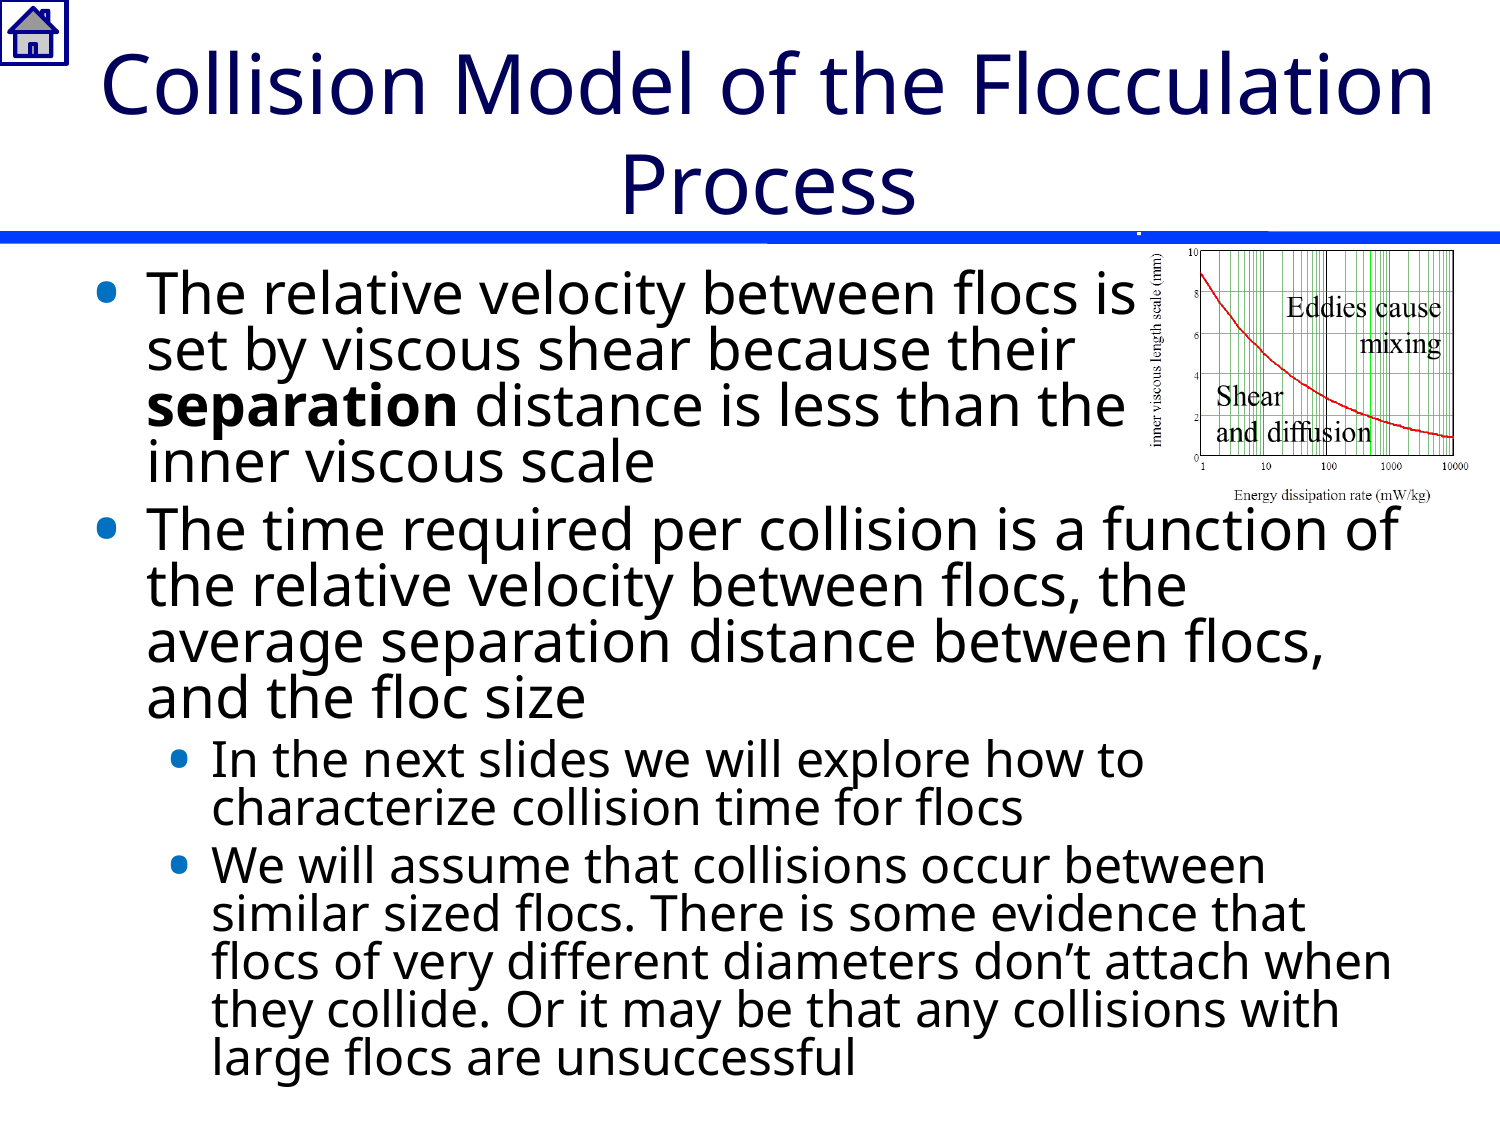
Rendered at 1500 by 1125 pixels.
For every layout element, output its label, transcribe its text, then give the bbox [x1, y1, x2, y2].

list The relative velocity between flocs is set by viscous shear because their separation distance is less than the inner viscous scale The time required per collision is a function of the relative velocity between flocs, the average separation distance between flocs, and the floc size In the next slides we will explore how to characterize collision time for flocs We will assume that collisions occur between similar sized flocs. There is some evidence that flocs of very different diameters don’t attach when they collide. Or it may be that any collisions with large flocs are unsuccessful [74, 262, 1426, 1006]
picture [1137, 232, 1480, 510]
title Collision Model of the Flocculation Process [75, 37, 1463, 225]
